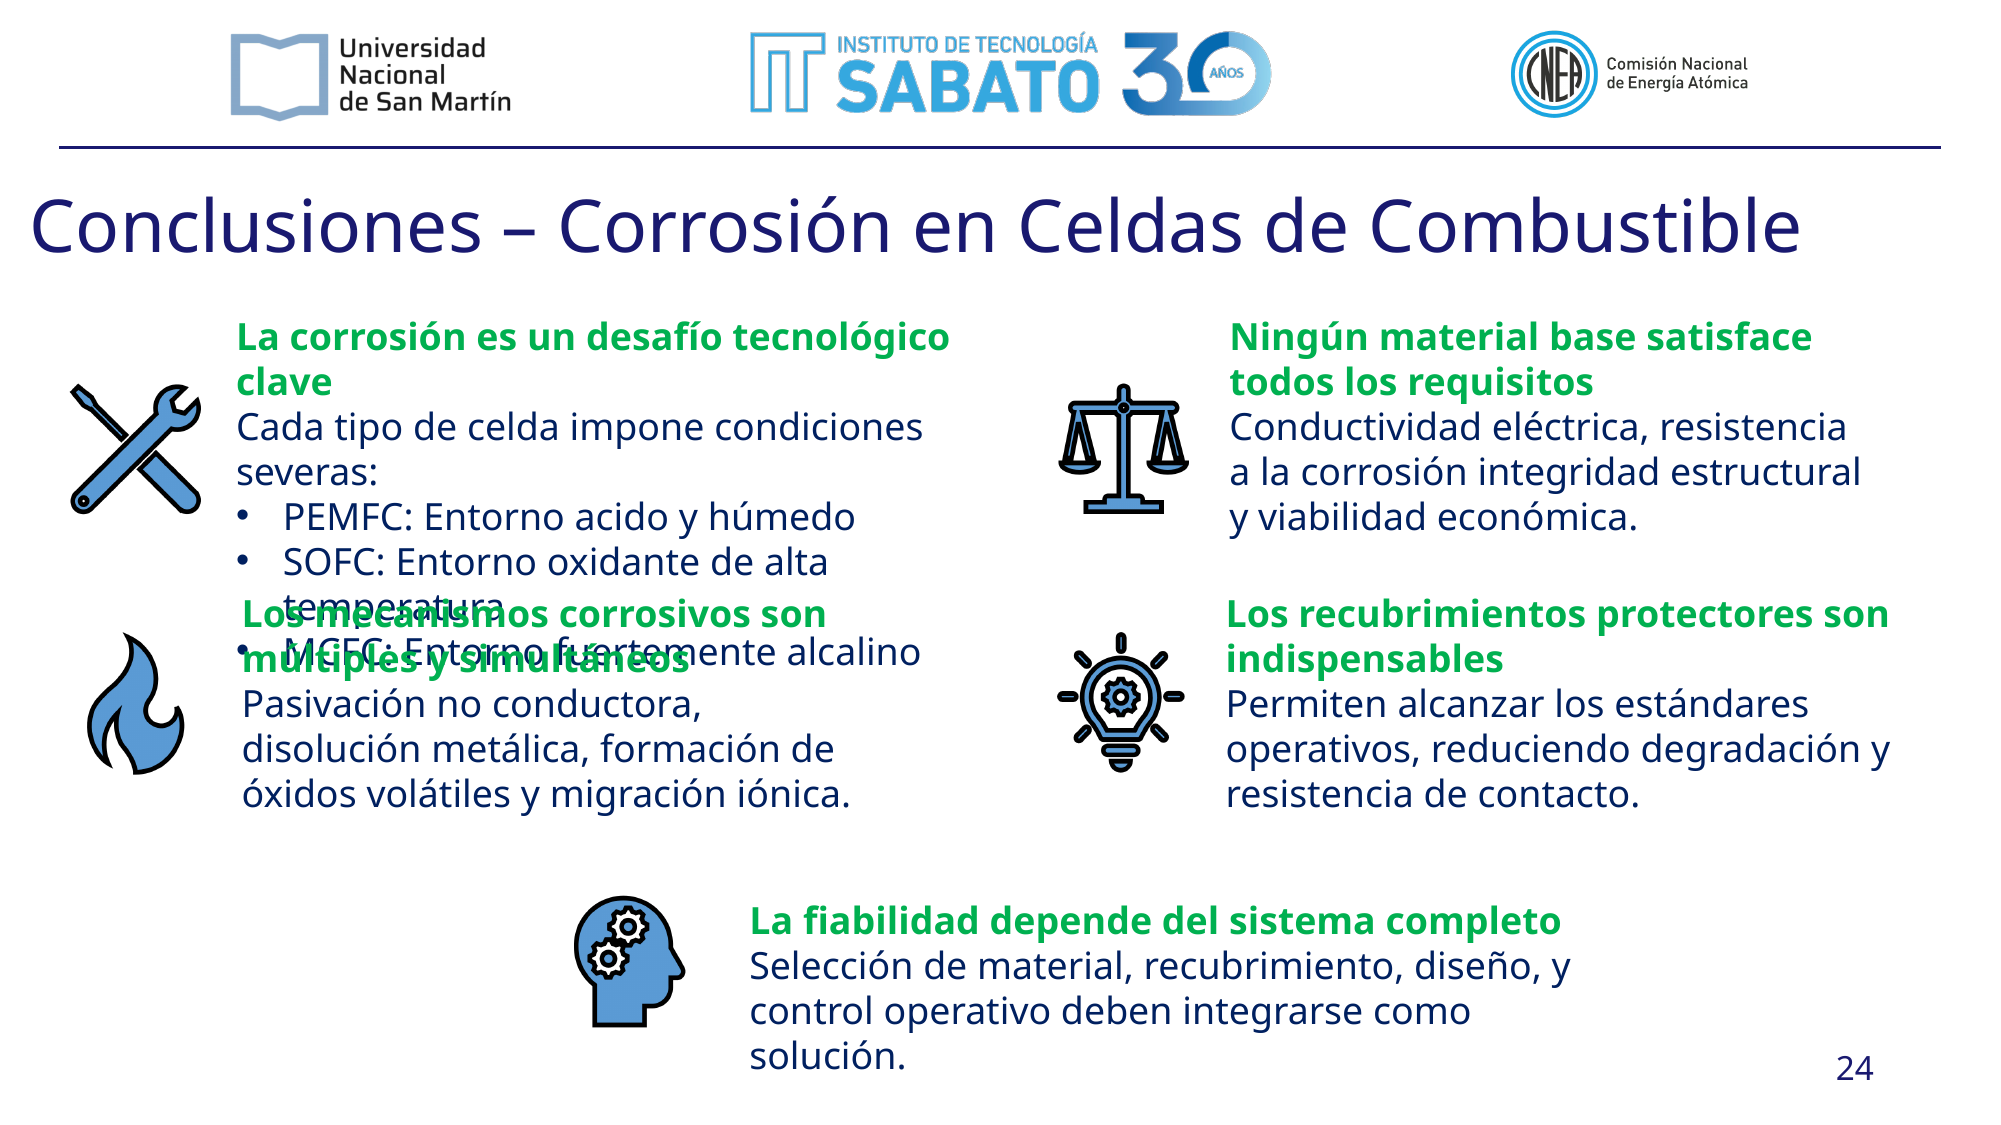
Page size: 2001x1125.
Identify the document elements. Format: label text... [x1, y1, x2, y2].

picture [1048, 373, 1199, 524]
title Conclusiones – Corrosión en Celdas de Combustible [14, 157, 1986, 300]
text_box La corrosión es un desafío tecnológico clave Cada tipo de celda impone condiciones severas: PEMFC: Entorno acido y húmedo SOFC: Entorno oxidante de alta temperatura MCFC: Entorno fuertemente alcalino [221, 305, 1000, 680]
picture [746, 29, 1275, 118]
text_box La fiabilidad depende del sistema completo Selección de material, recubrimiento, diseño, y control operativo deben integrarse como solución. [734, 889, 1611, 1085]
slide_number 24 [1520, 1039, 1971, 1100]
text_box Los recubrimientos protectores son indispensables Permiten alcanzar los estándares operativos, reduciendo degradación y resistencia de contacto. [1210, 582, 1971, 822]
picture [554, 889, 705, 1040]
text_box Los mecanismos corrosivos son múltiples y simultáneos Pasivación no conductora, disolución metálica, formación de óxidos volátiles y migración iónica. [226, 583, 890, 823]
picture [60, 629, 211, 780]
picture [1048, 628, 1196, 779]
text_box Ningún material base satisface todos los requisitos Conductividad eléctrica, resistencia a la corrosión integridad estructural y viabilidad económica. [1214, 305, 1878, 545]
picture [60, 374, 211, 525]
